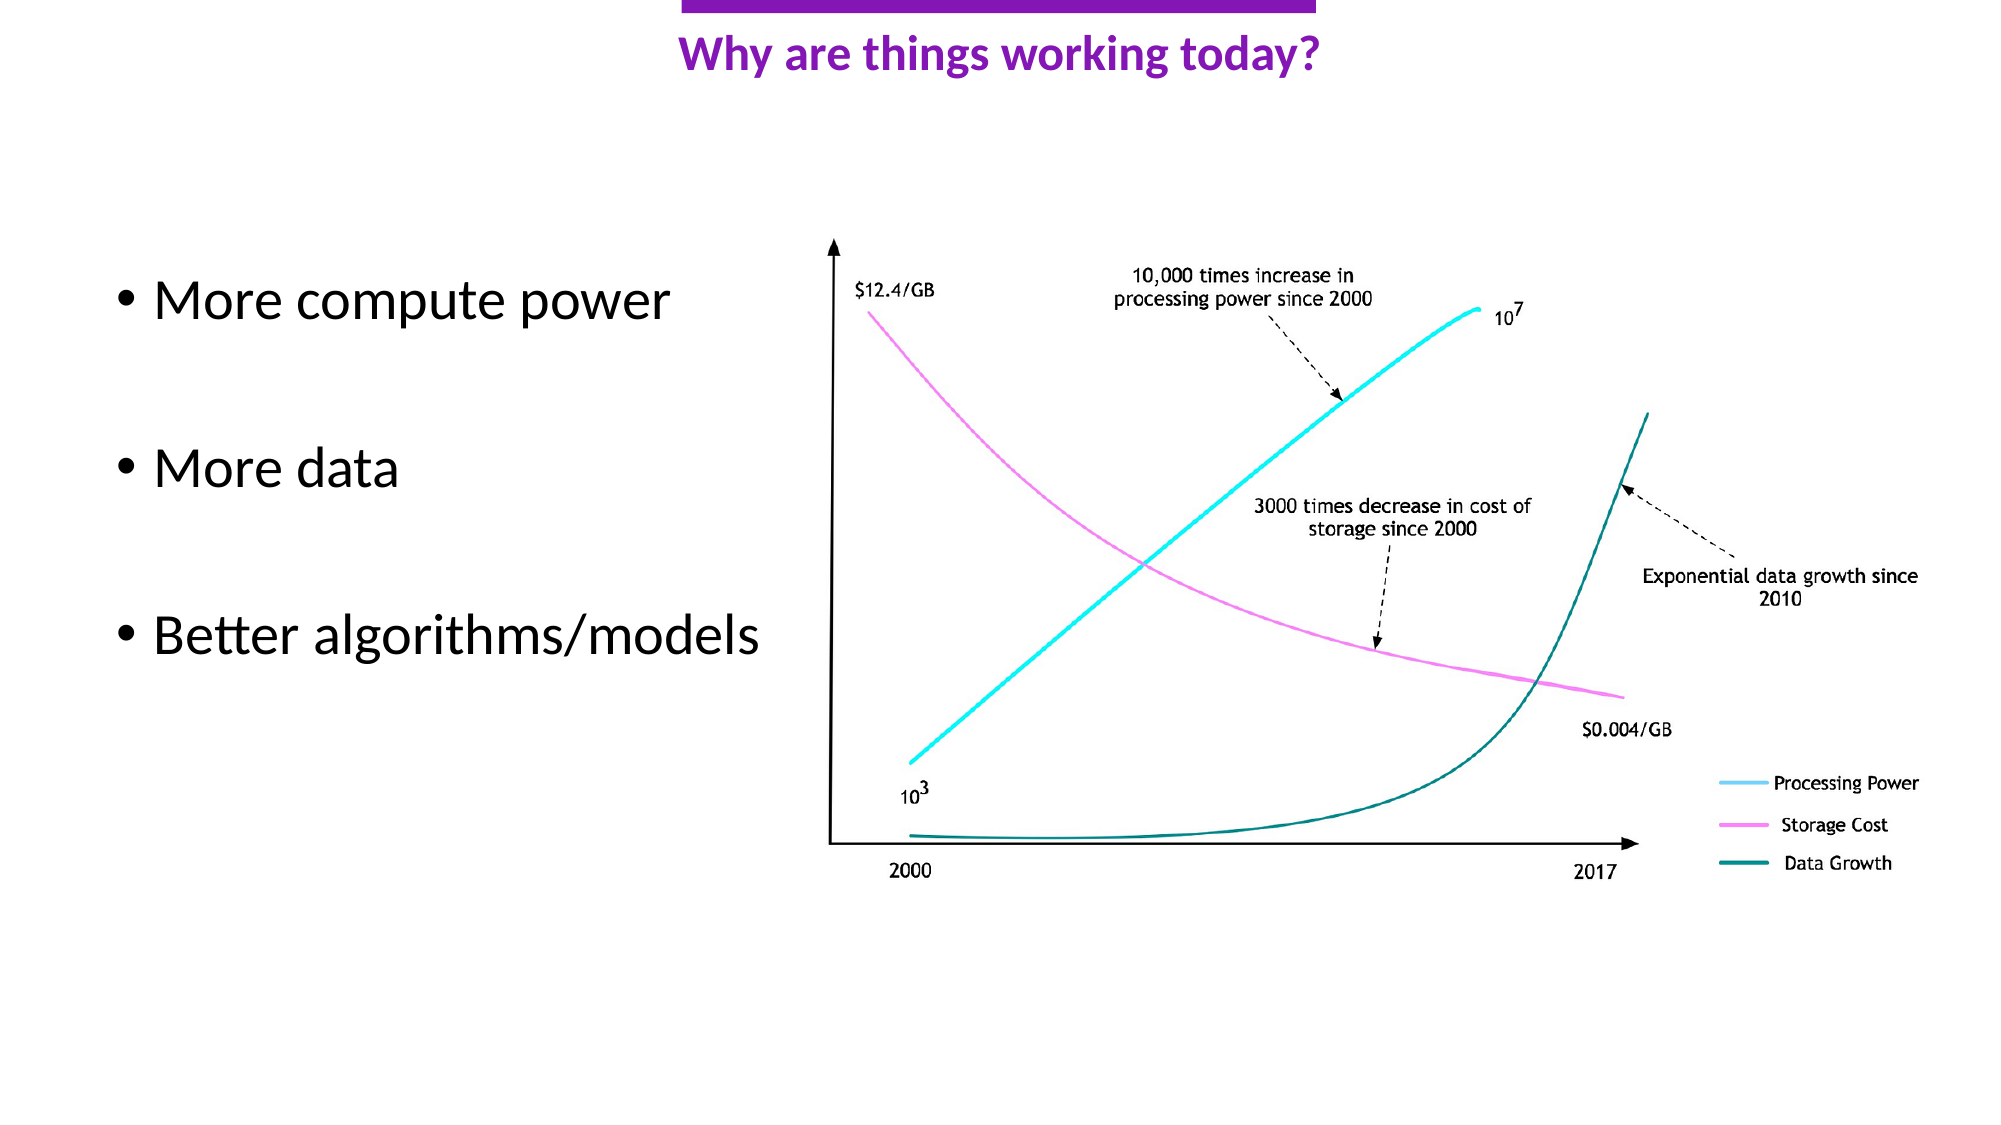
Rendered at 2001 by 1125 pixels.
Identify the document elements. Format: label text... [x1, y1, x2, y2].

picture [778, 215, 1947, 910]
text_box [681, 0, 1317, 13]
text_box More compute power More data Better algorithms/models [101, 262, 778, 855]
text_box Why are things working today? [637, 13, 1363, 89]
